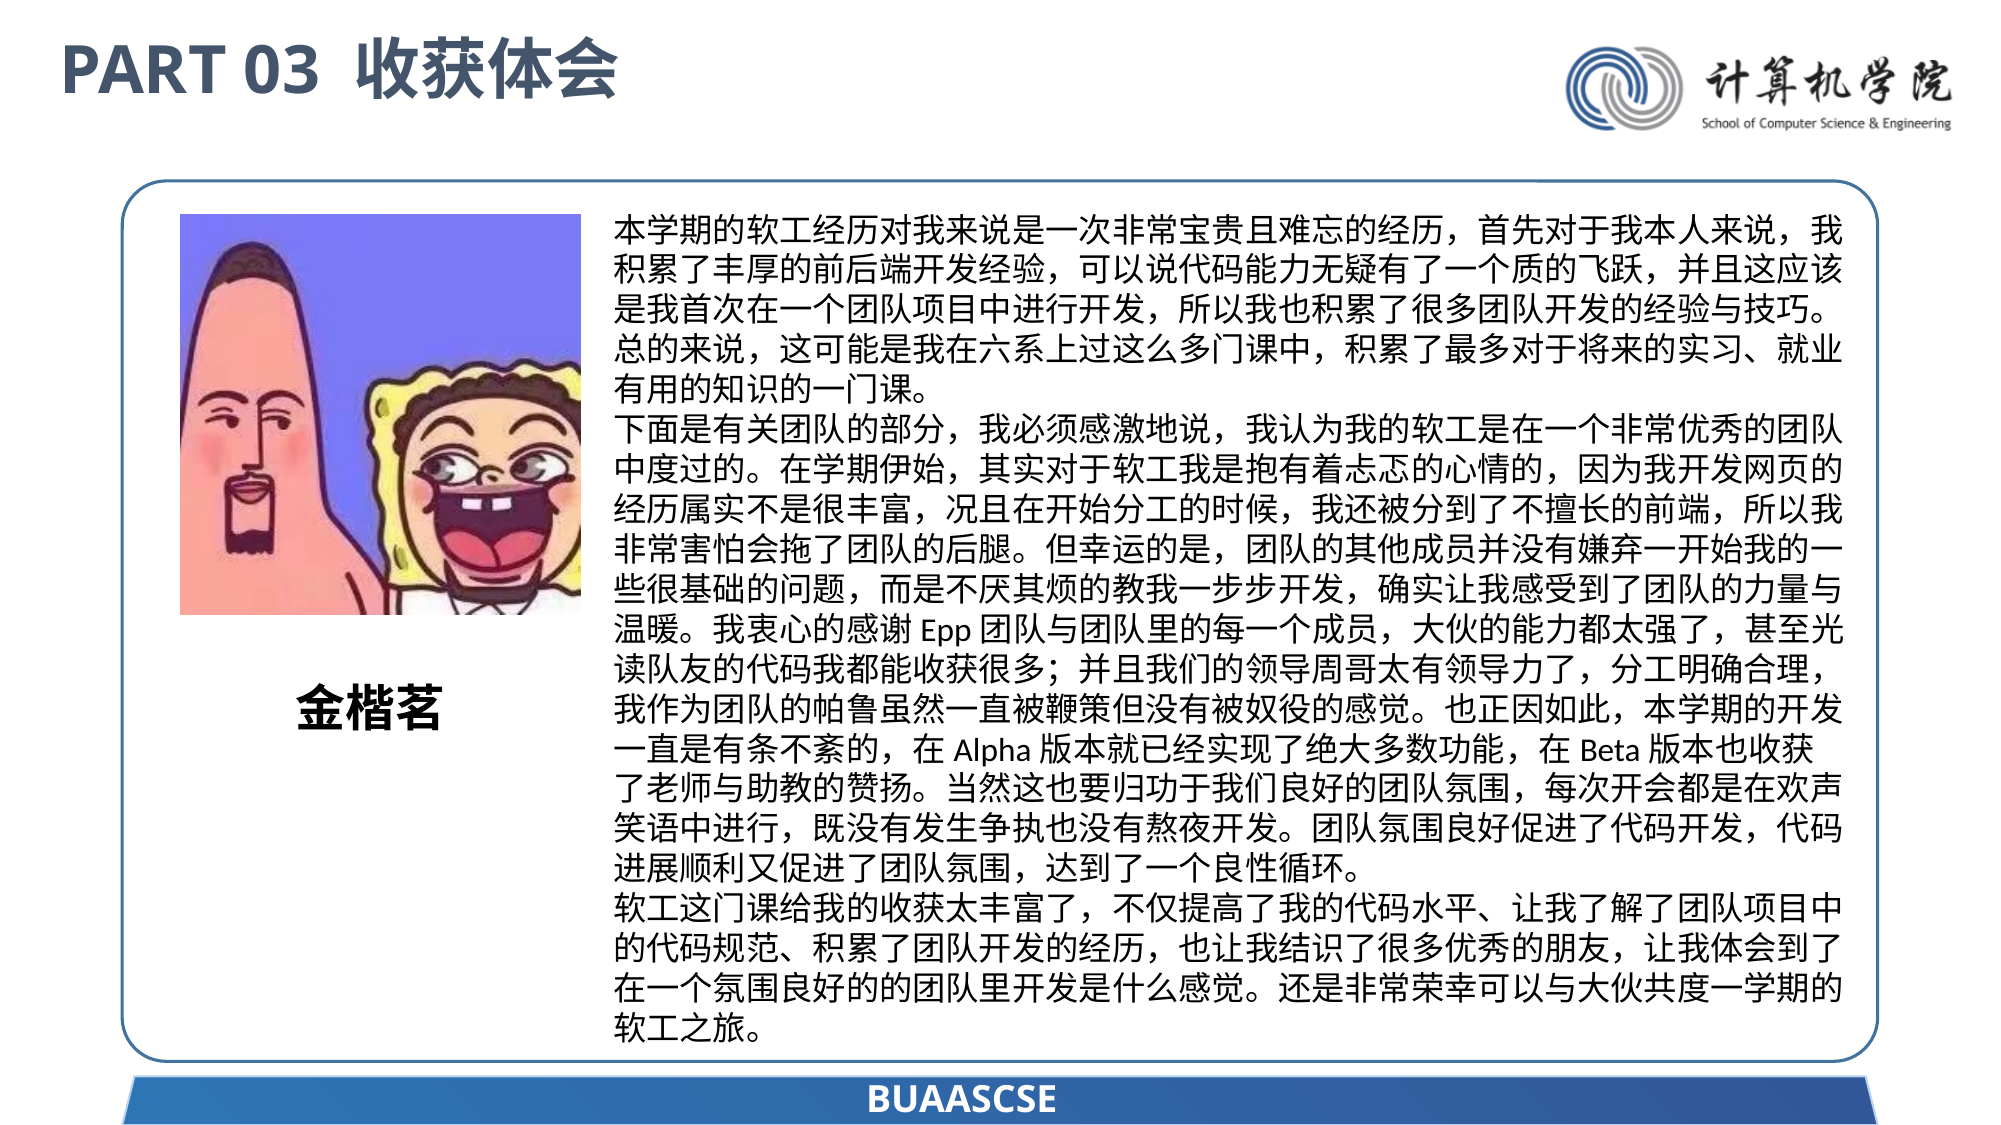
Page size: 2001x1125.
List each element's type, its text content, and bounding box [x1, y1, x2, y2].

text_box [121, 1075, 851, 1125]
text_box 本学期的软工经历对我来说是一次非常宝贵且难忘的经历，首先对于我本人来说，我积累了丰厚的前后端开发经验，可以说代码能力无疑有了一个质的飞跃，并且这应该是我首次在一个团队项目中进行开发，所以我也积累了很多团队开发的经验与技巧。总的来说，这可能是我在六系上过这么多门课中，积累了最多对于将来的实习、就业有用的知识的一门课。 下面是有关团队的部分，我必须感激地说，我认为我的软工是在一个非常优秀的团队中度过的。在学期伊始，其实对于软工我是抱有着忐忑的心情的，因为我开发网页的经历属实不是很丰富，况且在开始分工的时候，我还被分到了不擅长的前端，所以我非常害怕会拖了团队的后腿。但幸运的是，团队的其他成员并没有嫌弃一开始我的一些很基础的问题，而是不厌其烦的教我一步步开发，确实让我感受到了团队的力量与温暖。我衷心的感谢Epp团队与团队里的每一个成员，大伙的能力都太强了，甚至光读队友的代码我都能收获很多；并且我们的领导周哥太有领导力了，分工明确合理，我作为团队的帕鲁虽然一直被鞭策但没有被奴役的感觉。也正因如此，本学期的开发一直是有条不紊的，在Alpha版本就已经实现了绝大多数功能，在Beta版本也收获了老师与助教的赞扬。当然这也要归功于我们良好的团队氛围，每次开会都是在欢声笑语中进行，既没有发生争执也没有熬夜开发。团队氛围良好促进了代码开发，代码进展顺利又促进了团队氛围，达到了一个良性循环。 软工这门课给我的收获太丰富了，不仅提高了我的代码水平、让我了解了团队项目中的代码规范、积累了团队开发的经历，也让我结识了很多优秀的朋友，让我体会到了在一个氛围良好的的团队里开发是什么感觉。还是非常荣幸可以与大伙共度一学期的软工之旅。 [598, 201, 1860, 1095]
text_box PART 03 收获体会 [44, 19, 905, 115]
text_box [121, 179, 1879, 1063]
picture [1556, 39, 1963, 140]
text_box BUAASCSE [851, 1095, 1149, 1125]
text_box [1149, 1075, 1879, 1125]
text_box 金楷茗 [226, 669, 515, 744]
picture [180, 214, 581, 615]
